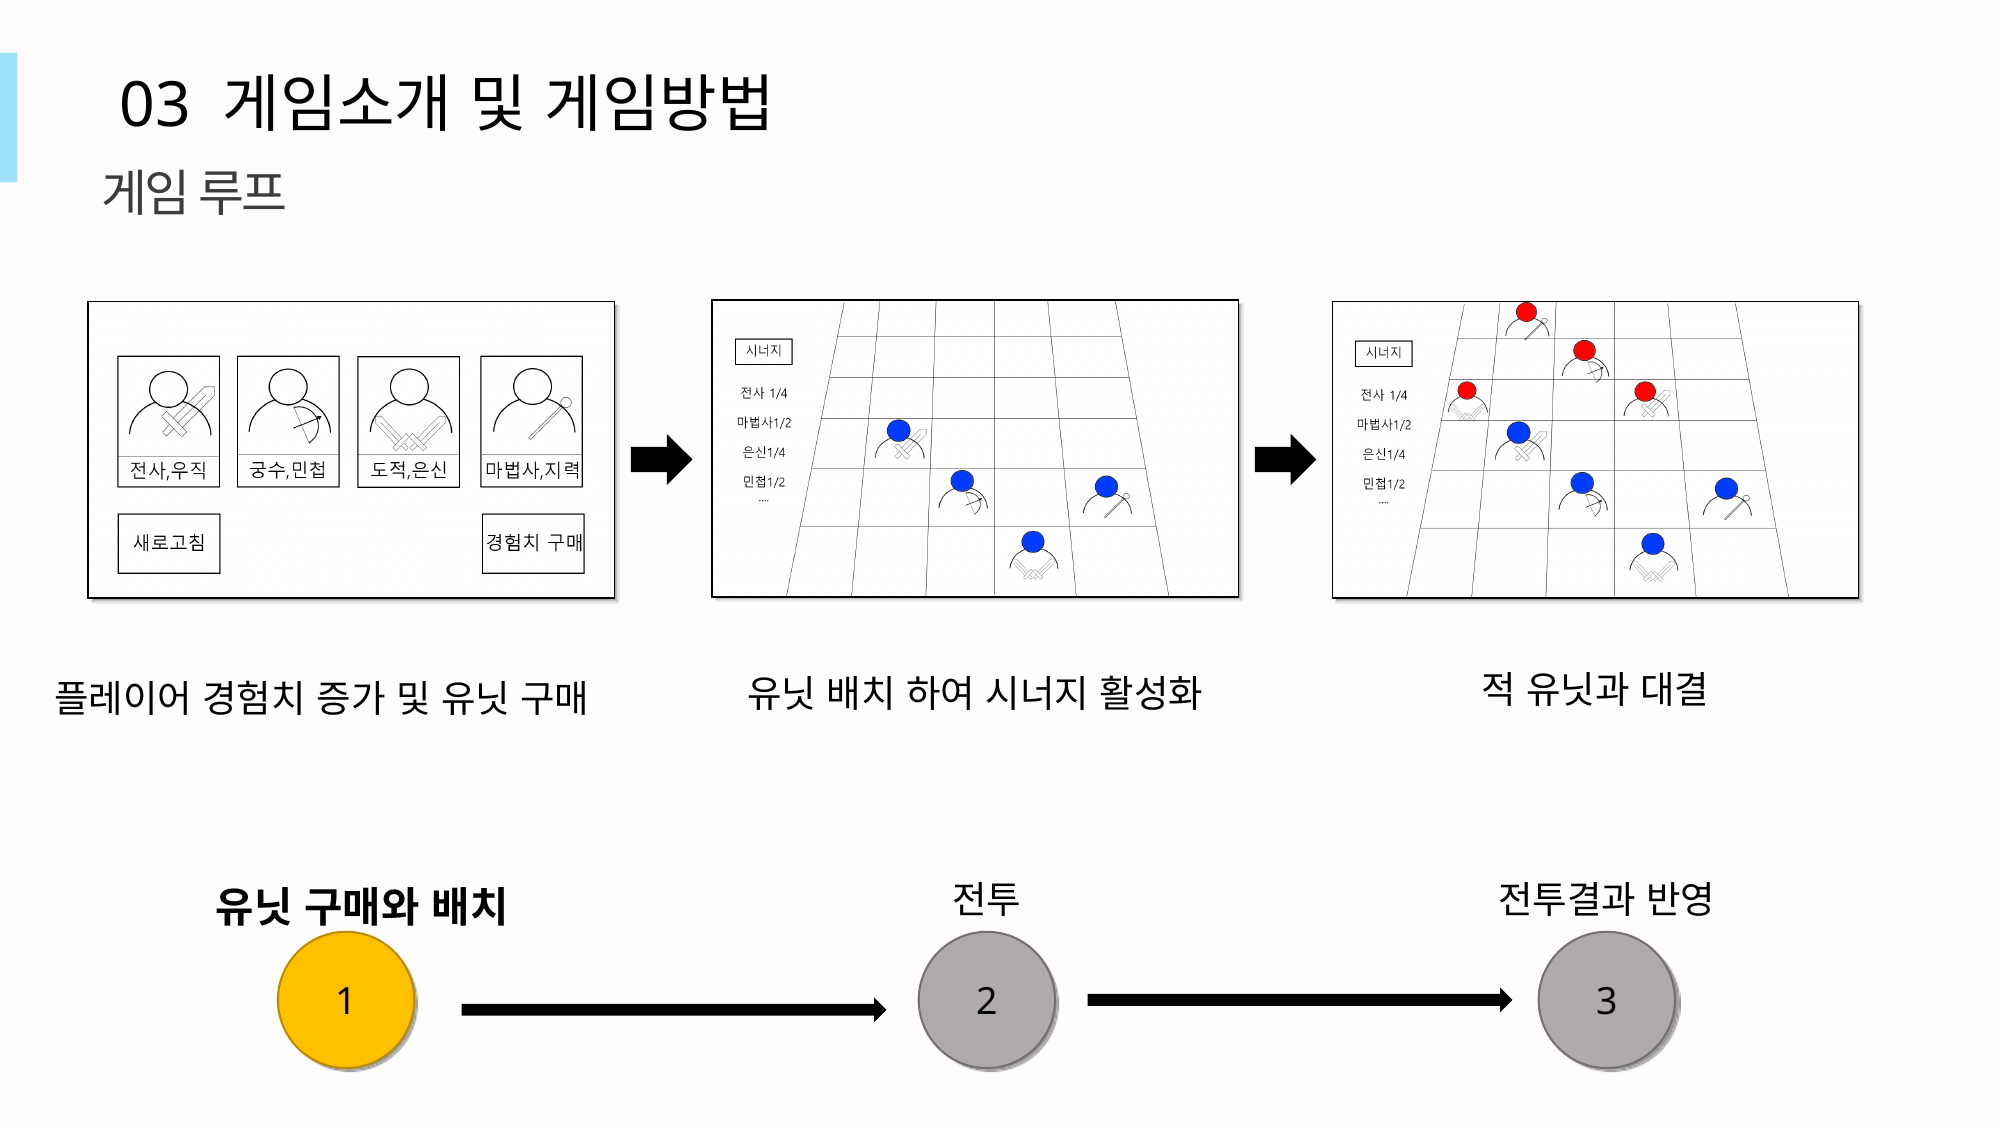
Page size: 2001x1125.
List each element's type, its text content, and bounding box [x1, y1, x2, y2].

text_box 전투 [937, 868, 1037, 929]
picture [712, 300, 1238, 596]
text_box [631, 436, 692, 483]
text_box 유닛 구매와 배치 [200, 873, 536, 939]
text_box 전투결과 반영 [1483, 868, 1731, 929]
text_box 유닛 배치 하여 시너지 활성화 [732, 662, 1219, 723]
text_box 적 유닛과 대결 [1466, 659, 1725, 719]
text_box 03 게임소개 및 게임방법 [104, 56, 791, 147]
text_box 2 [918, 931, 1056, 1069]
text_box [1088, 990, 1511, 1010]
text_box 게임 루프 [86, 153, 303, 229]
text_box [1255, 436, 1315, 483]
picture [88, 302, 614, 598]
text_box [0, 52, 18, 183]
picture [1333, 302, 1858, 598]
text_box 플레이어 경험치 증가 및 유닛 구매 [39, 667, 664, 728]
text_box 3 [1538, 931, 1675, 1069]
text_box [462, 999, 886, 1020]
text_box 1 [277, 939, 415, 1069]
